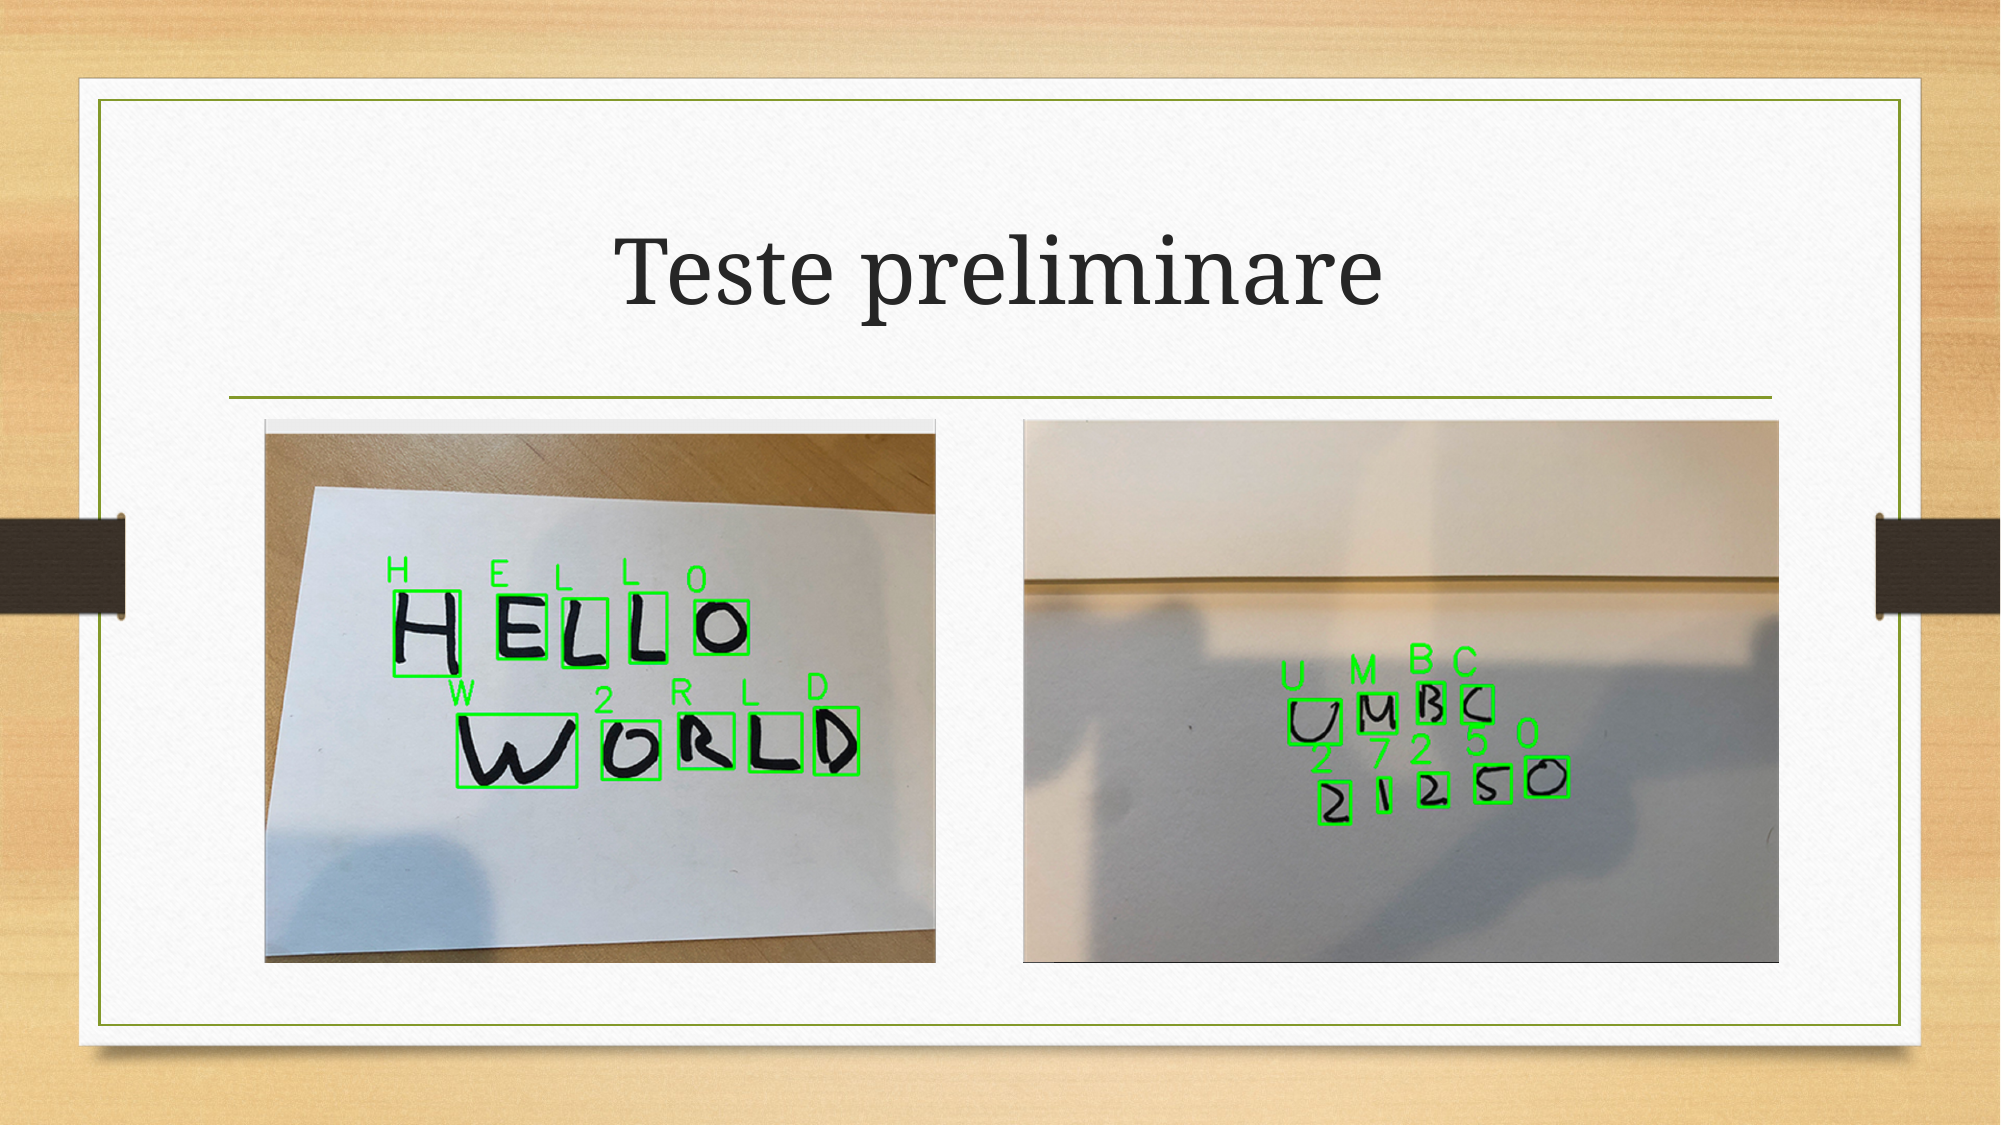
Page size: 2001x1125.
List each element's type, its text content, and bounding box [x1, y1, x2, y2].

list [1022, 419, 1780, 964]
picture [0, 0, 2001, 1125]
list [264, 419, 936, 964]
title Teste preliminare [212, 161, 1788, 375]
